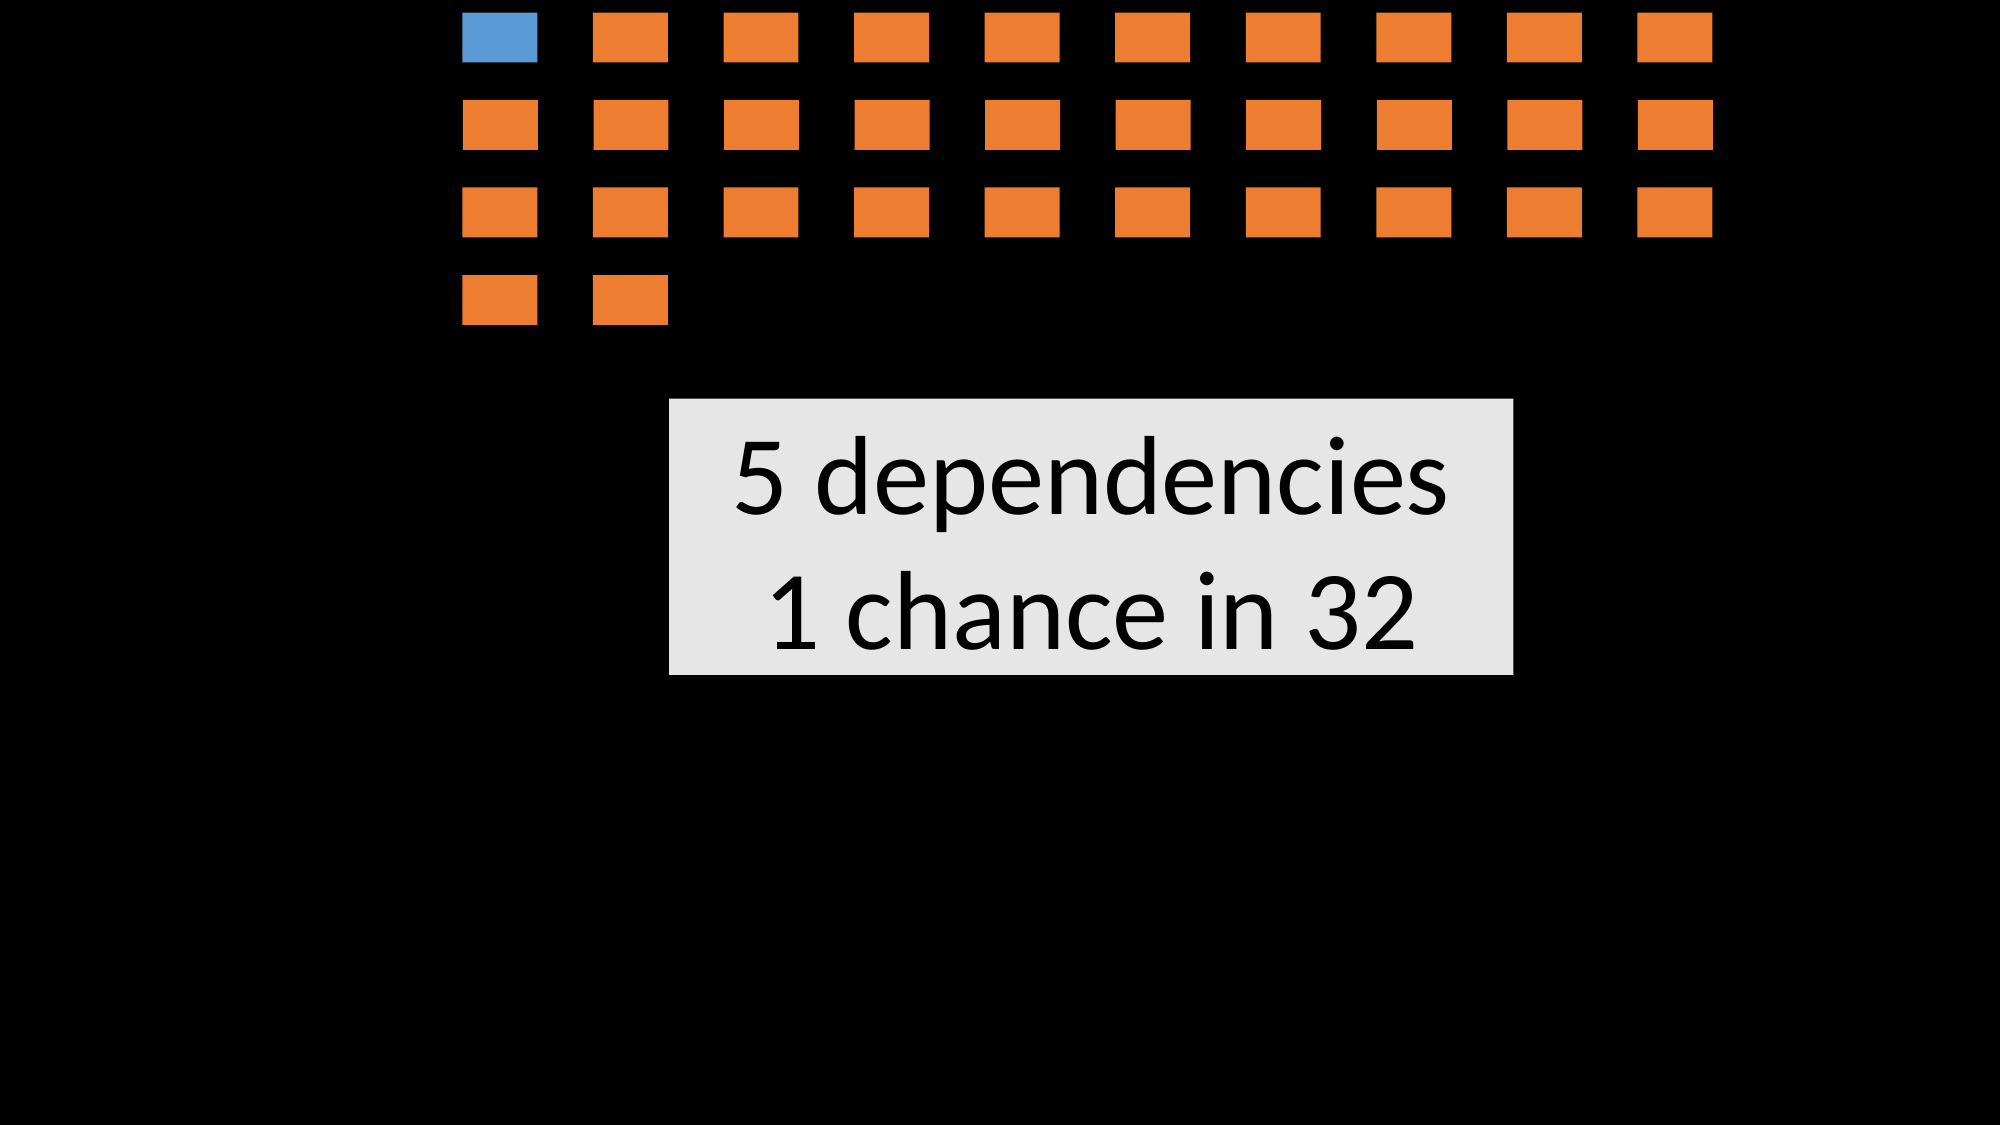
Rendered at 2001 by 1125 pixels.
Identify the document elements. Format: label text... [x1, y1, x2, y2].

text_box [1245, 11, 1322, 64]
text_box [1245, 99, 1322, 151]
text_box [592, 99, 669, 151]
text_box [462, 99, 539, 151]
text_box [1114, 11, 1191, 64]
text_box [1245, 186, 1322, 238]
text_box [1636, 11, 1713, 64]
text_box [461, 11, 538, 64]
text_box [984, 186, 1061, 238]
text_box [1506, 11, 1583, 64]
text_box [984, 99, 1061, 151]
text_box [592, 186, 669, 238]
text_box [853, 186, 930, 238]
text_box [592, 11, 669, 64]
text_box [1375, 11, 1452, 64]
text_box [723, 186, 800, 238]
text_box [1636, 186, 1713, 238]
text_box [984, 11, 1061, 64]
text_box [854, 99, 931, 151]
text_box [1115, 99, 1192, 151]
text_box [723, 11, 800, 64]
text_box 5 dependencies 1 chance in 32 [668, 398, 1514, 676]
text_box [1114, 186, 1191, 238]
text_box [1637, 99, 1714, 151]
text_box [1376, 99, 1453, 151]
text_box [461, 274, 538, 326]
text_box [1375, 186, 1452, 238]
text_box [853, 11, 930, 64]
text_box [592, 274, 669, 326]
text_box [1506, 186, 1583, 238]
text_box [723, 99, 800, 151]
text_box [461, 186, 538, 238]
text_box [1506, 99, 1583, 151]
